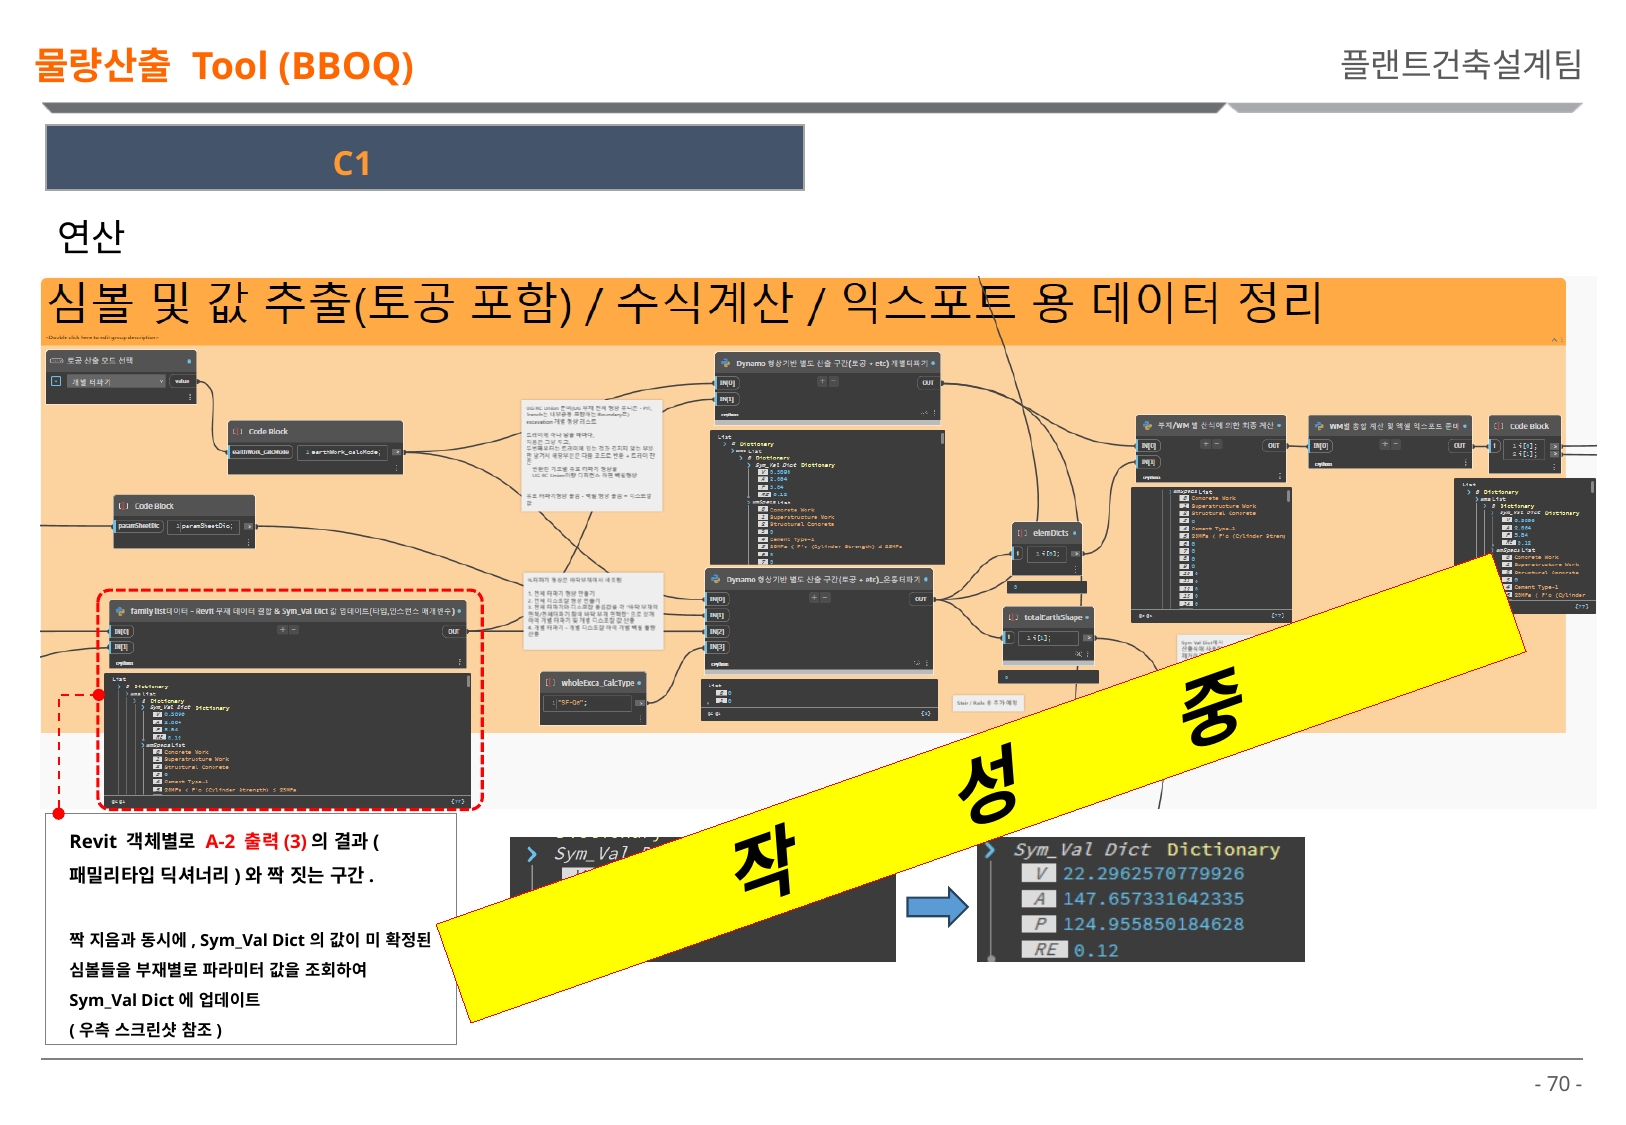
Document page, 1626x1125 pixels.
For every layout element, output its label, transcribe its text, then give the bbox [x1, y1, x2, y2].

text_box 작 성 중 [436, 898, 645, 1023]
text_box Revit 객체별로 A-2 출력(3)의 결과(패밀리타입 딕셔너리)와 짝 짓는 구간. 짝 지음과 동시에, Sym_Val Dict의 값이 미 확정된 심볼들을 부재별로 파라미터 값을 조회하여 Sym_Val Dict에 업데이트 (우측 스크린샷 참조) [45, 812, 457, 1046]
text_box 연산 [42, 206, 141, 266]
text_box 물량산출 Tool (BBOQ) [19, 34, 429, 95]
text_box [510, 837, 1305, 962]
text_box [52, 809, 65, 820]
text_box 작 성 중 [683, 809, 1079, 837]
picture [42, 102, 1583, 114]
picture [40, 276, 1597, 809]
text_box 플랜트건축설계팀 [1339, 43, 1584, 84]
text_box 2. Code details : C1 [45, 124, 805, 191]
